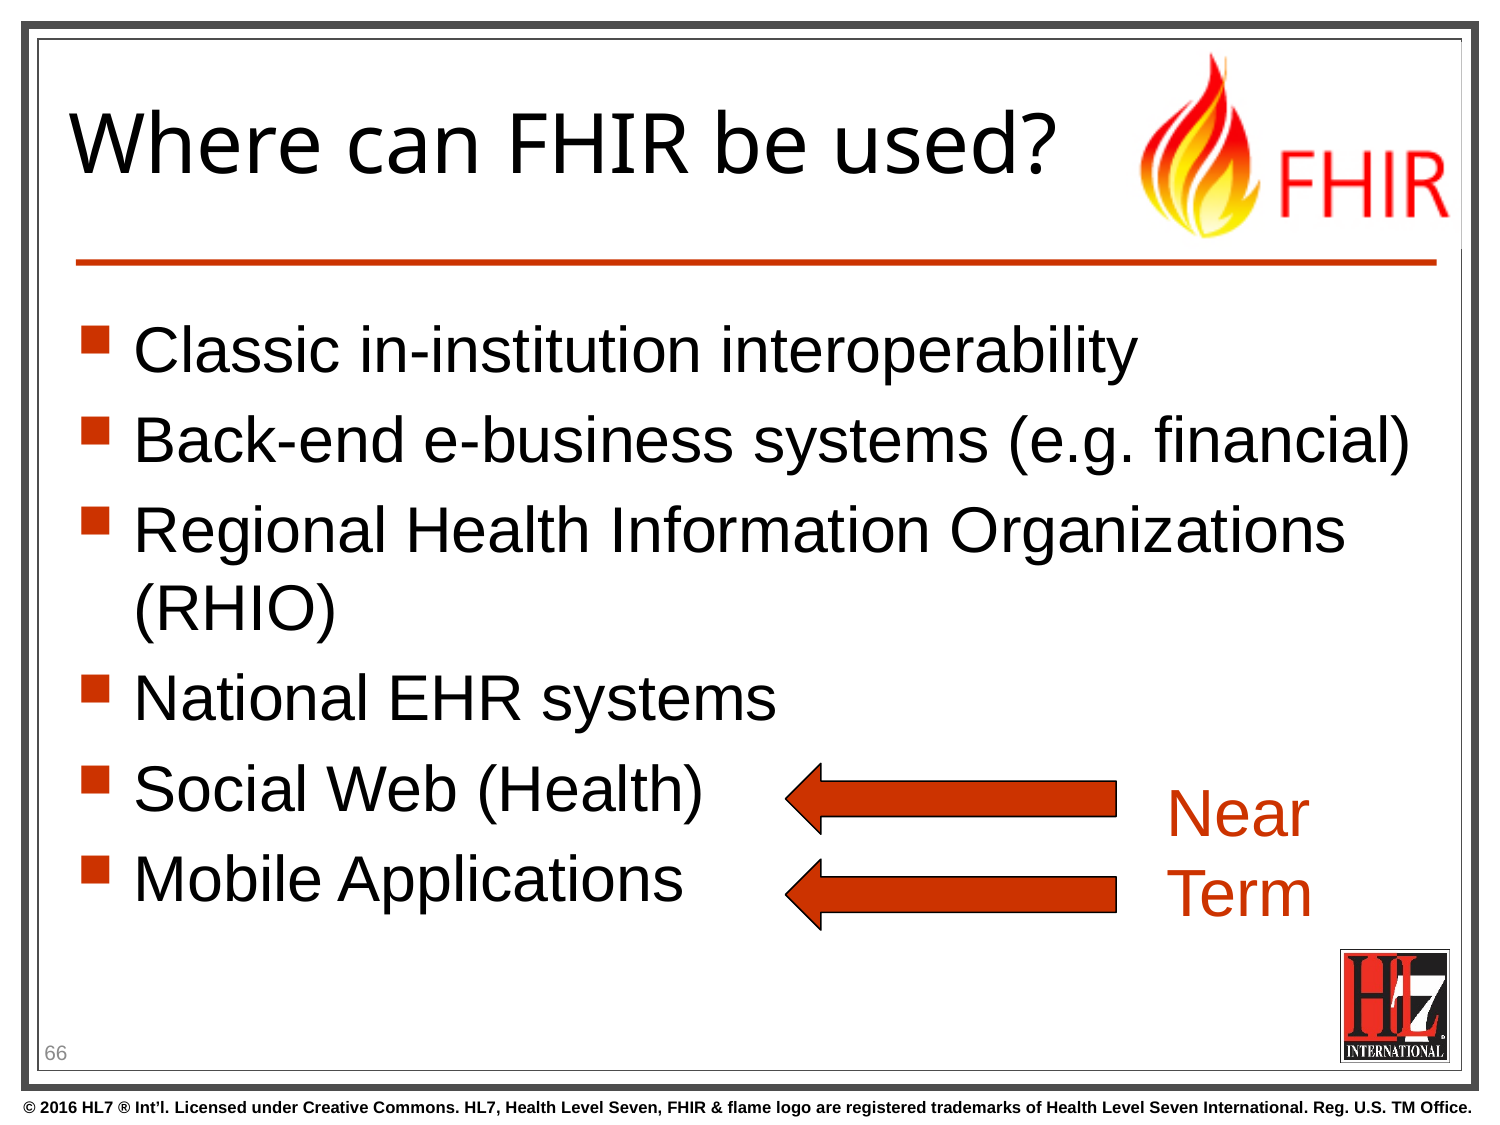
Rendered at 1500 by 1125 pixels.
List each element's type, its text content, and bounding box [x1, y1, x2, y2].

picture [1124, 42, 1462, 249]
picture [1340, 949, 1450, 1063]
title Where can FHIR be used? [53, 54, 1122, 244]
slide_number 66 [29, 1034, 148, 1071]
list Classic in-institution interoperability Back-end e-business systems (e.g. financial) Regional Health Information Organizations (RHIO) National EHR systems Social Web (Health) Mobile Applications [62, 299, 1438, 1059]
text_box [785, 762, 1400, 940]
